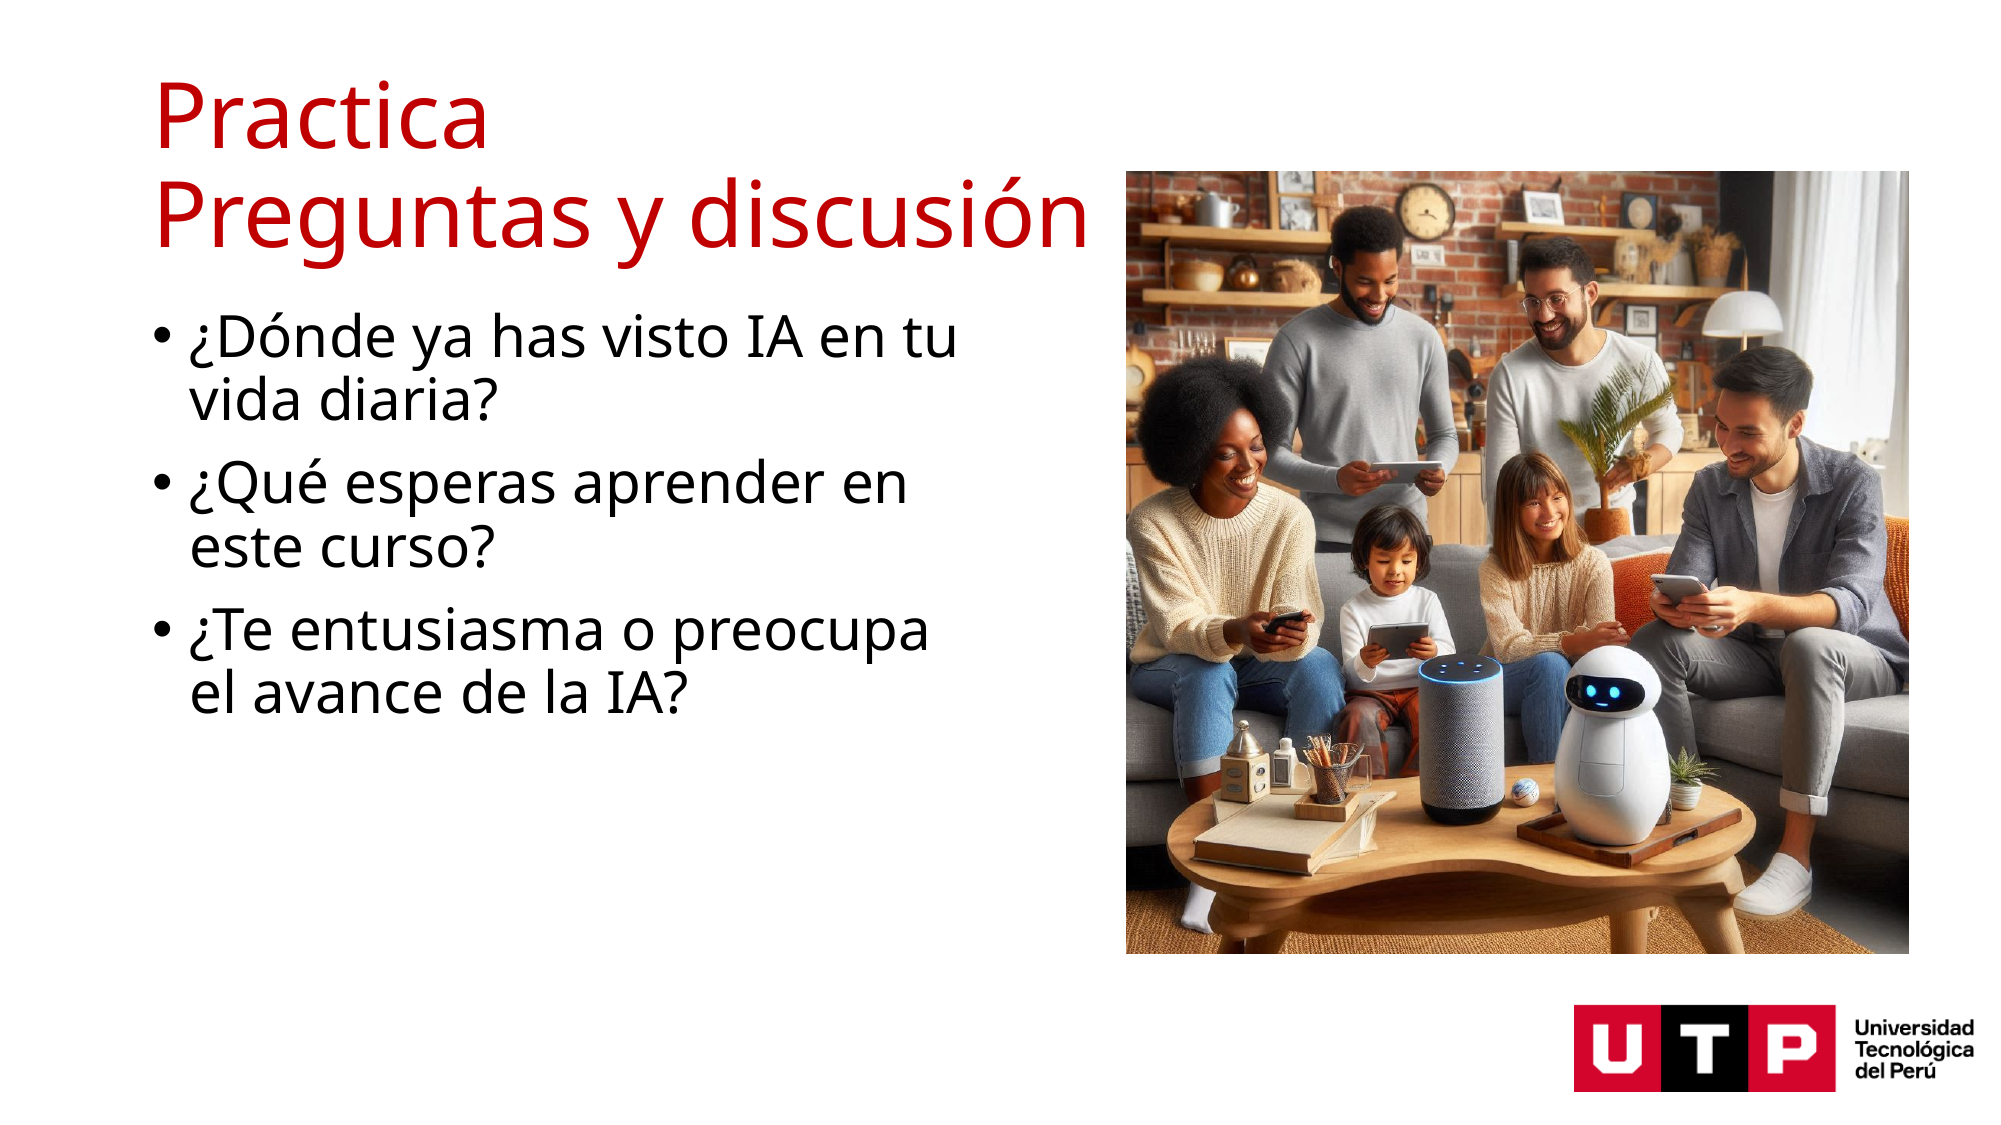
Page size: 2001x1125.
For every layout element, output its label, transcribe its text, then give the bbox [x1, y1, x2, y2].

title Practica Preguntas y discusión [137, 59, 1863, 278]
list ¿Dónde ya has visto IA en tu vida diaria? ¿Qué esperas aprender en este curso? ¿Te entusiasma o preocupa el avance de la IA? [137, 299, 988, 1014]
picture [1125, 170, 1910, 955]
picture [1573, 1003, 2000, 1093]
